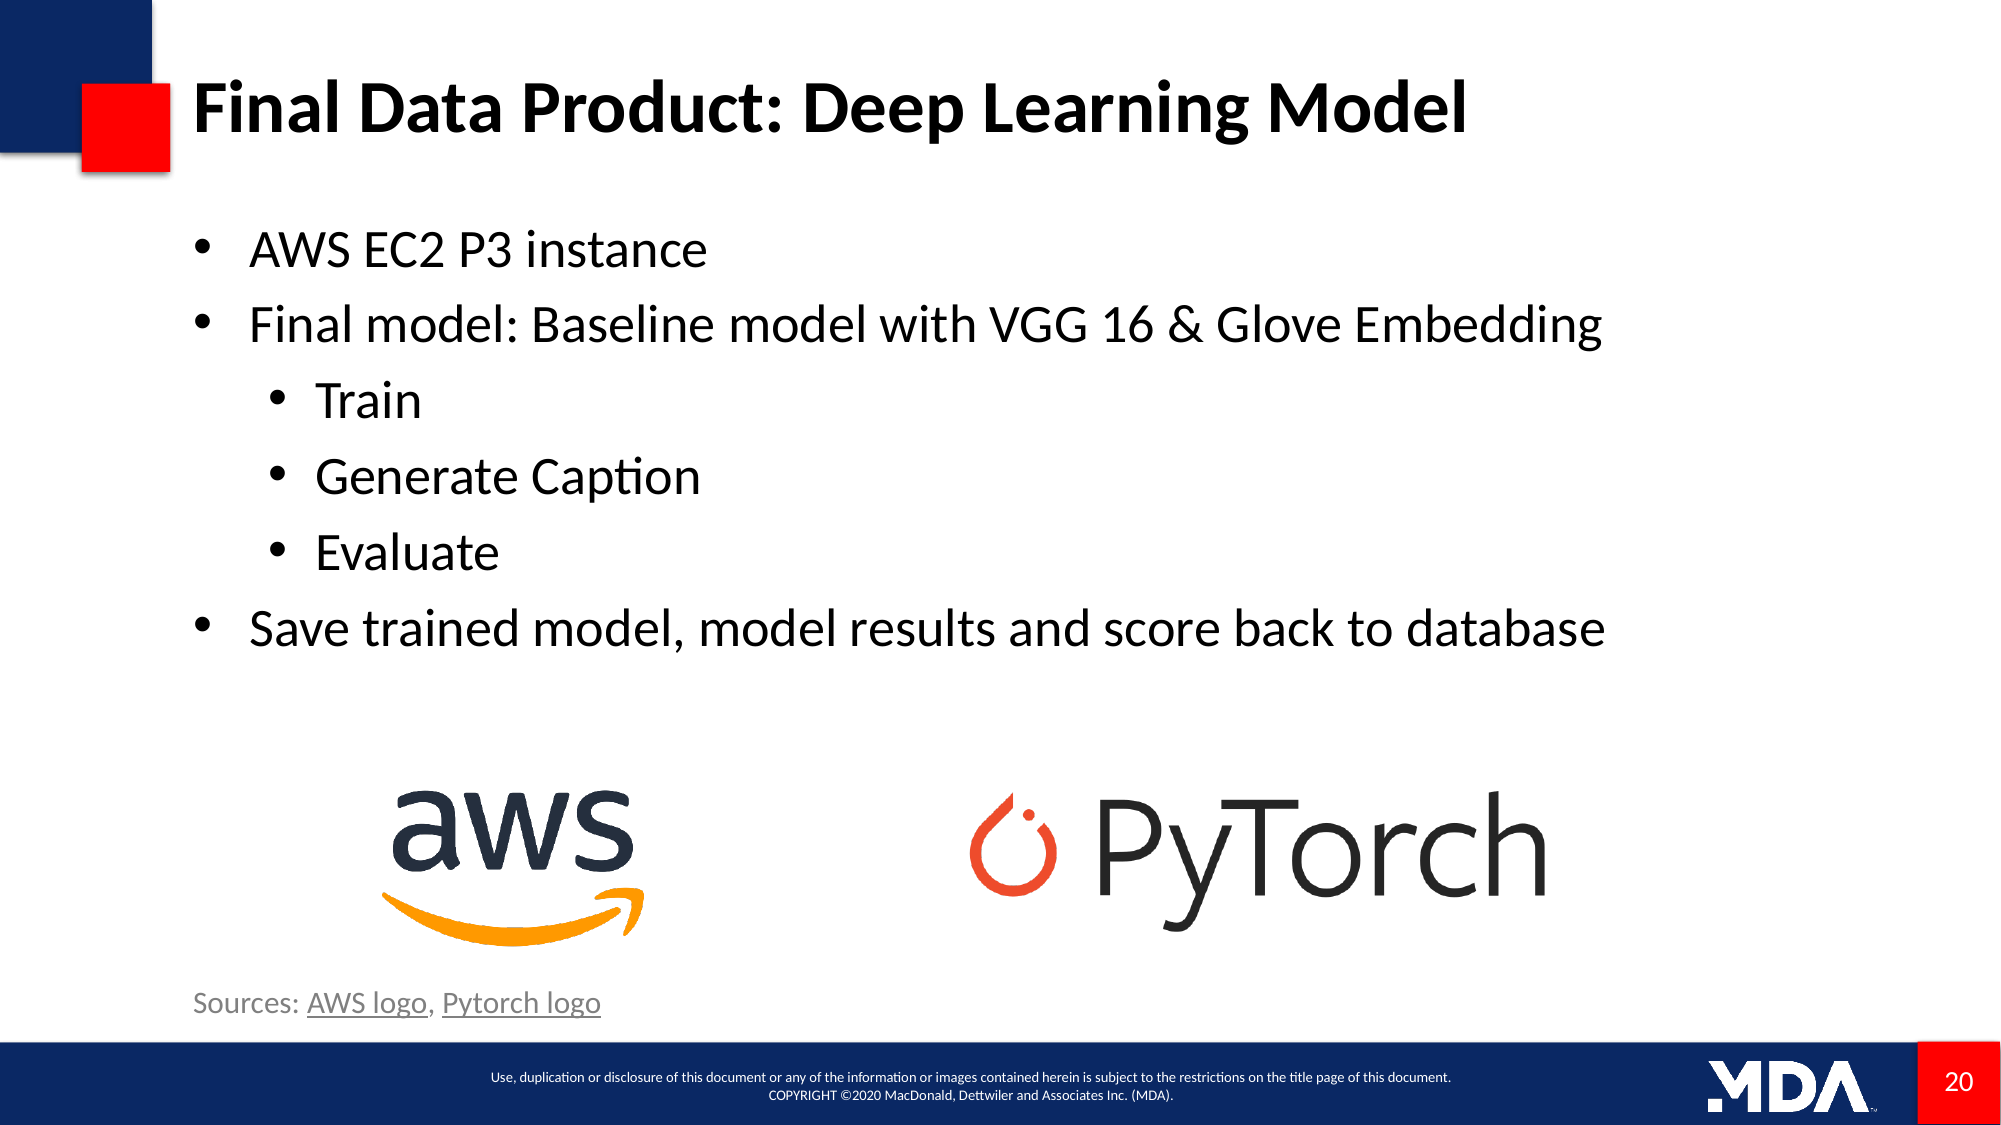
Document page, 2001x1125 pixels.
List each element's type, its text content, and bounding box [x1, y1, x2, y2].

picture [894, 788, 1620, 935]
picture [1708, 1061, 1877, 1112]
list AWS EC2 P3 instance Final model: Baseline model with VGG 16 & Glove Embedding Train Generate Caption Evaluate Save trained model, model results and score back to database [178, 205, 1790, 920]
title Final Data Product: Deep Learning Model [178, 50, 1822, 168]
text_box Sources: AWS logo, Pytorch logo [178, 975, 1179, 1028]
footer Use, duplication or disclosure of this document or any of the information or images contained herein is subject to the restrictions on the title page of this document. COPYRIGHT ©2020 MacDonald, Dettwiler and Associates Inc. (MDA). [241, 1050, 1705, 1111]
slide_number 20 [1918, 1054, 2000, 1115]
picture [380, 788, 645, 947]
